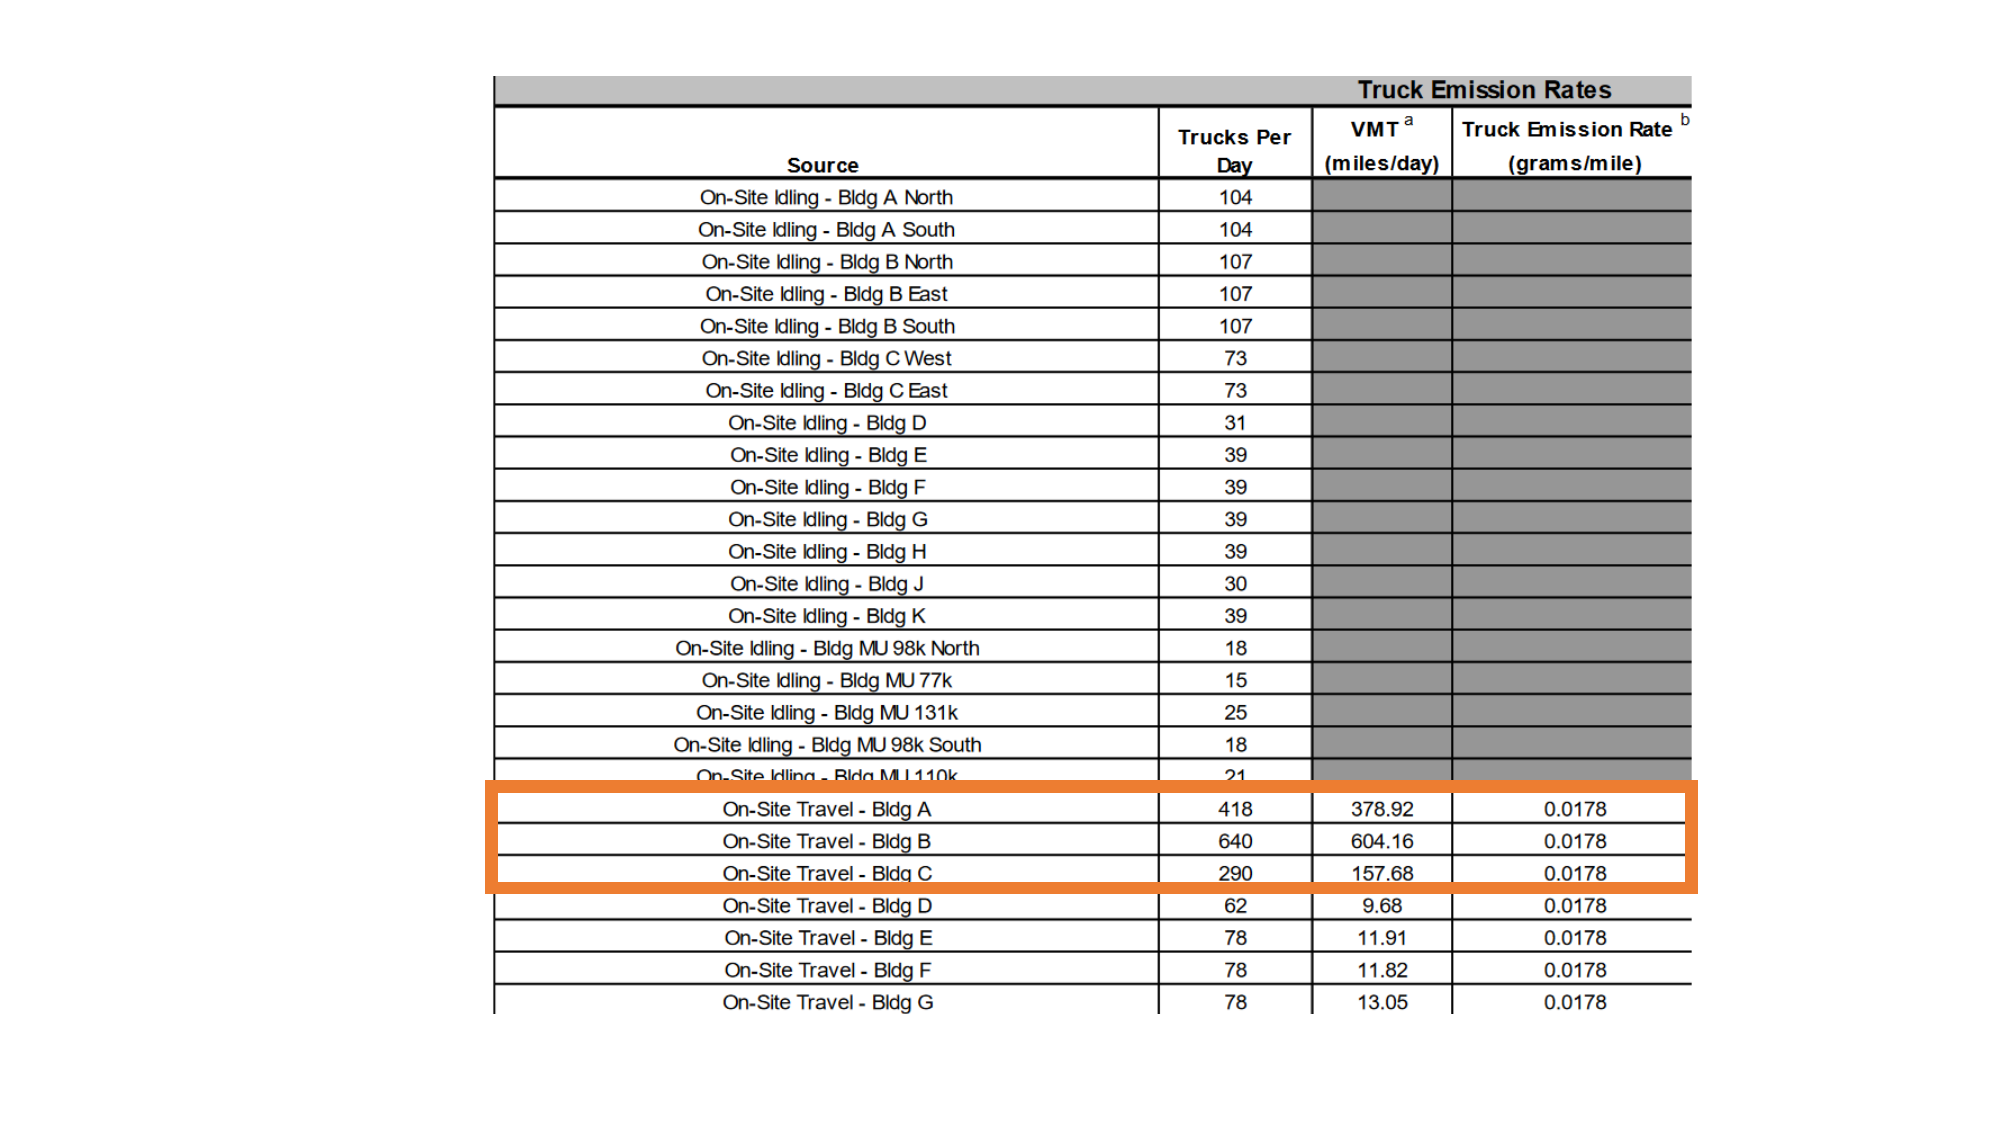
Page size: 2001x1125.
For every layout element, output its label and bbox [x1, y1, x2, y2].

picture [470, 76, 1692, 1014]
